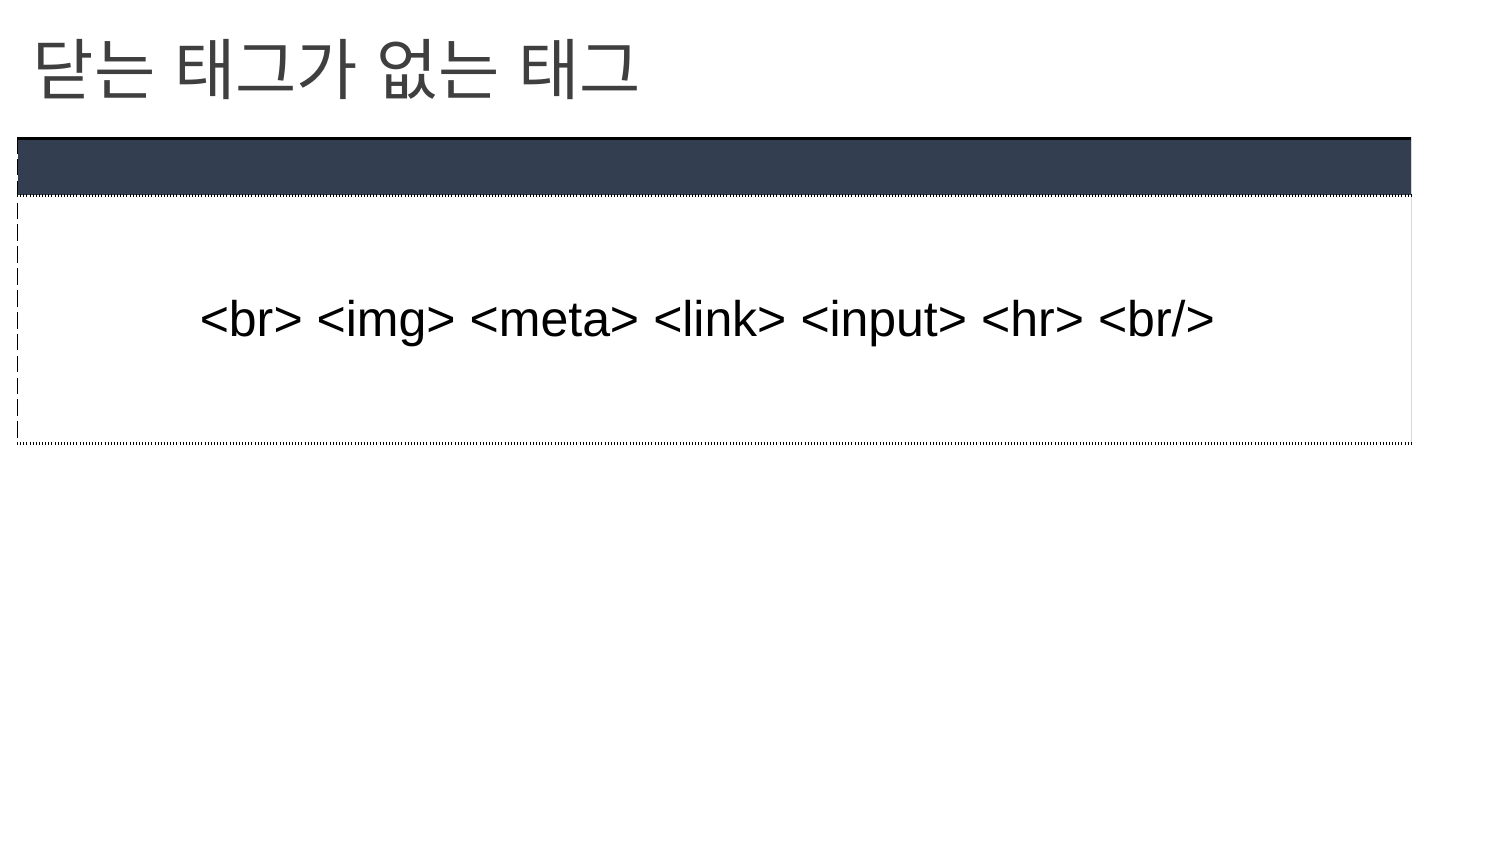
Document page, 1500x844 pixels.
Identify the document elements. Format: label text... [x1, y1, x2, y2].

list 닫는 태그가 없는 태그 [17, 20, 1471, 115]
table_cell <br> <img> <meta> <link> <input> <hr> <br/> [18, 195, 1411, 443]
table_header [18, 140, 1411, 195]
